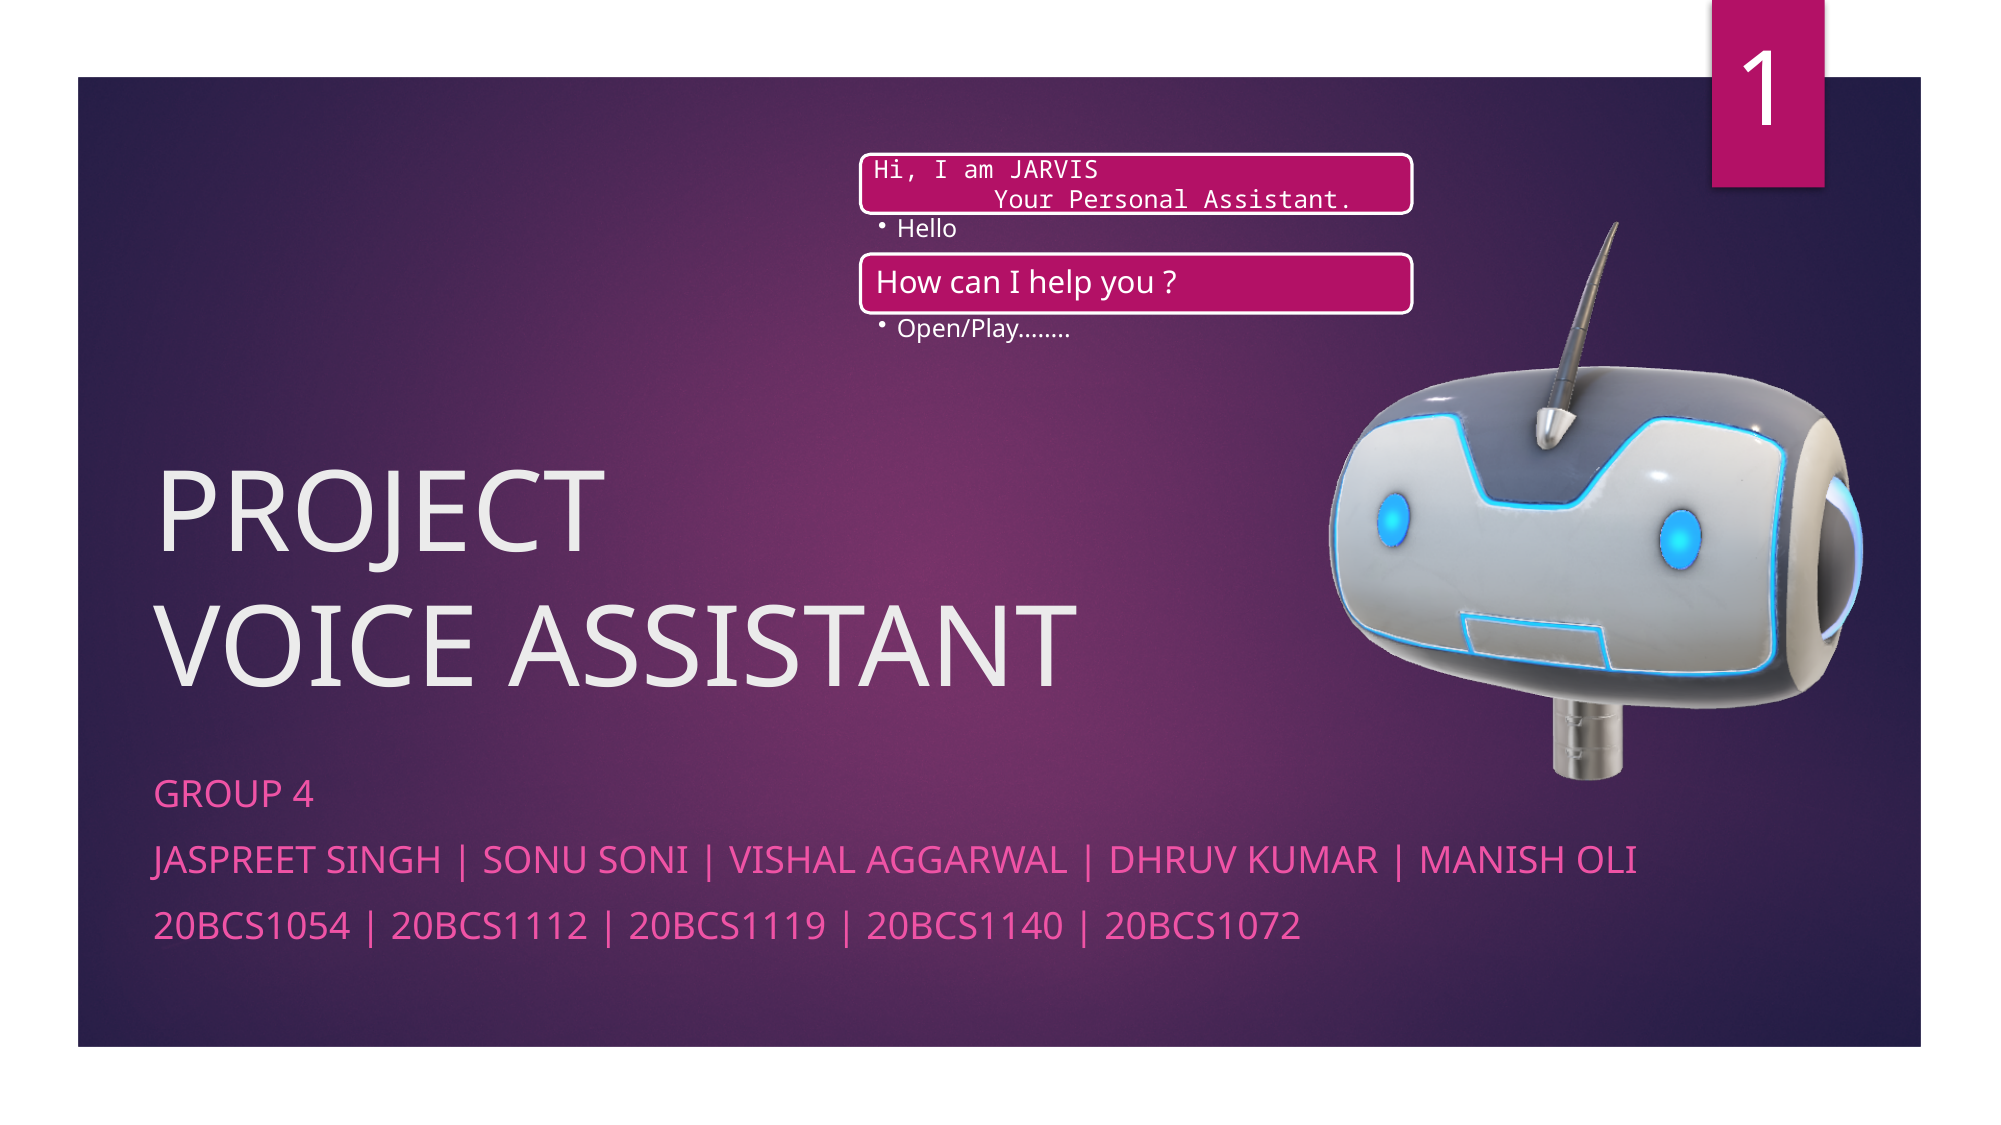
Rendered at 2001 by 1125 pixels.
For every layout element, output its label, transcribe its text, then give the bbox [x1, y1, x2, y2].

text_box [860, 152, 1413, 356]
picture [1323, 206, 1875, 787]
title PROJECT VOICE ASSISTANT [138, 276, 1323, 717]
subtitle GROUP 4 JASPREET SINGH | SONU SONI | VISHAL AGGARWAL | DHRUV KUMAR | MANISH OLI 20BCS1054 | 20BCS1112 | 20BCS1119 | 20BCS1140 | 20BCS1072 [138, 762, 1689, 990]
text_box 1 [1719, 13, 1848, 206]
